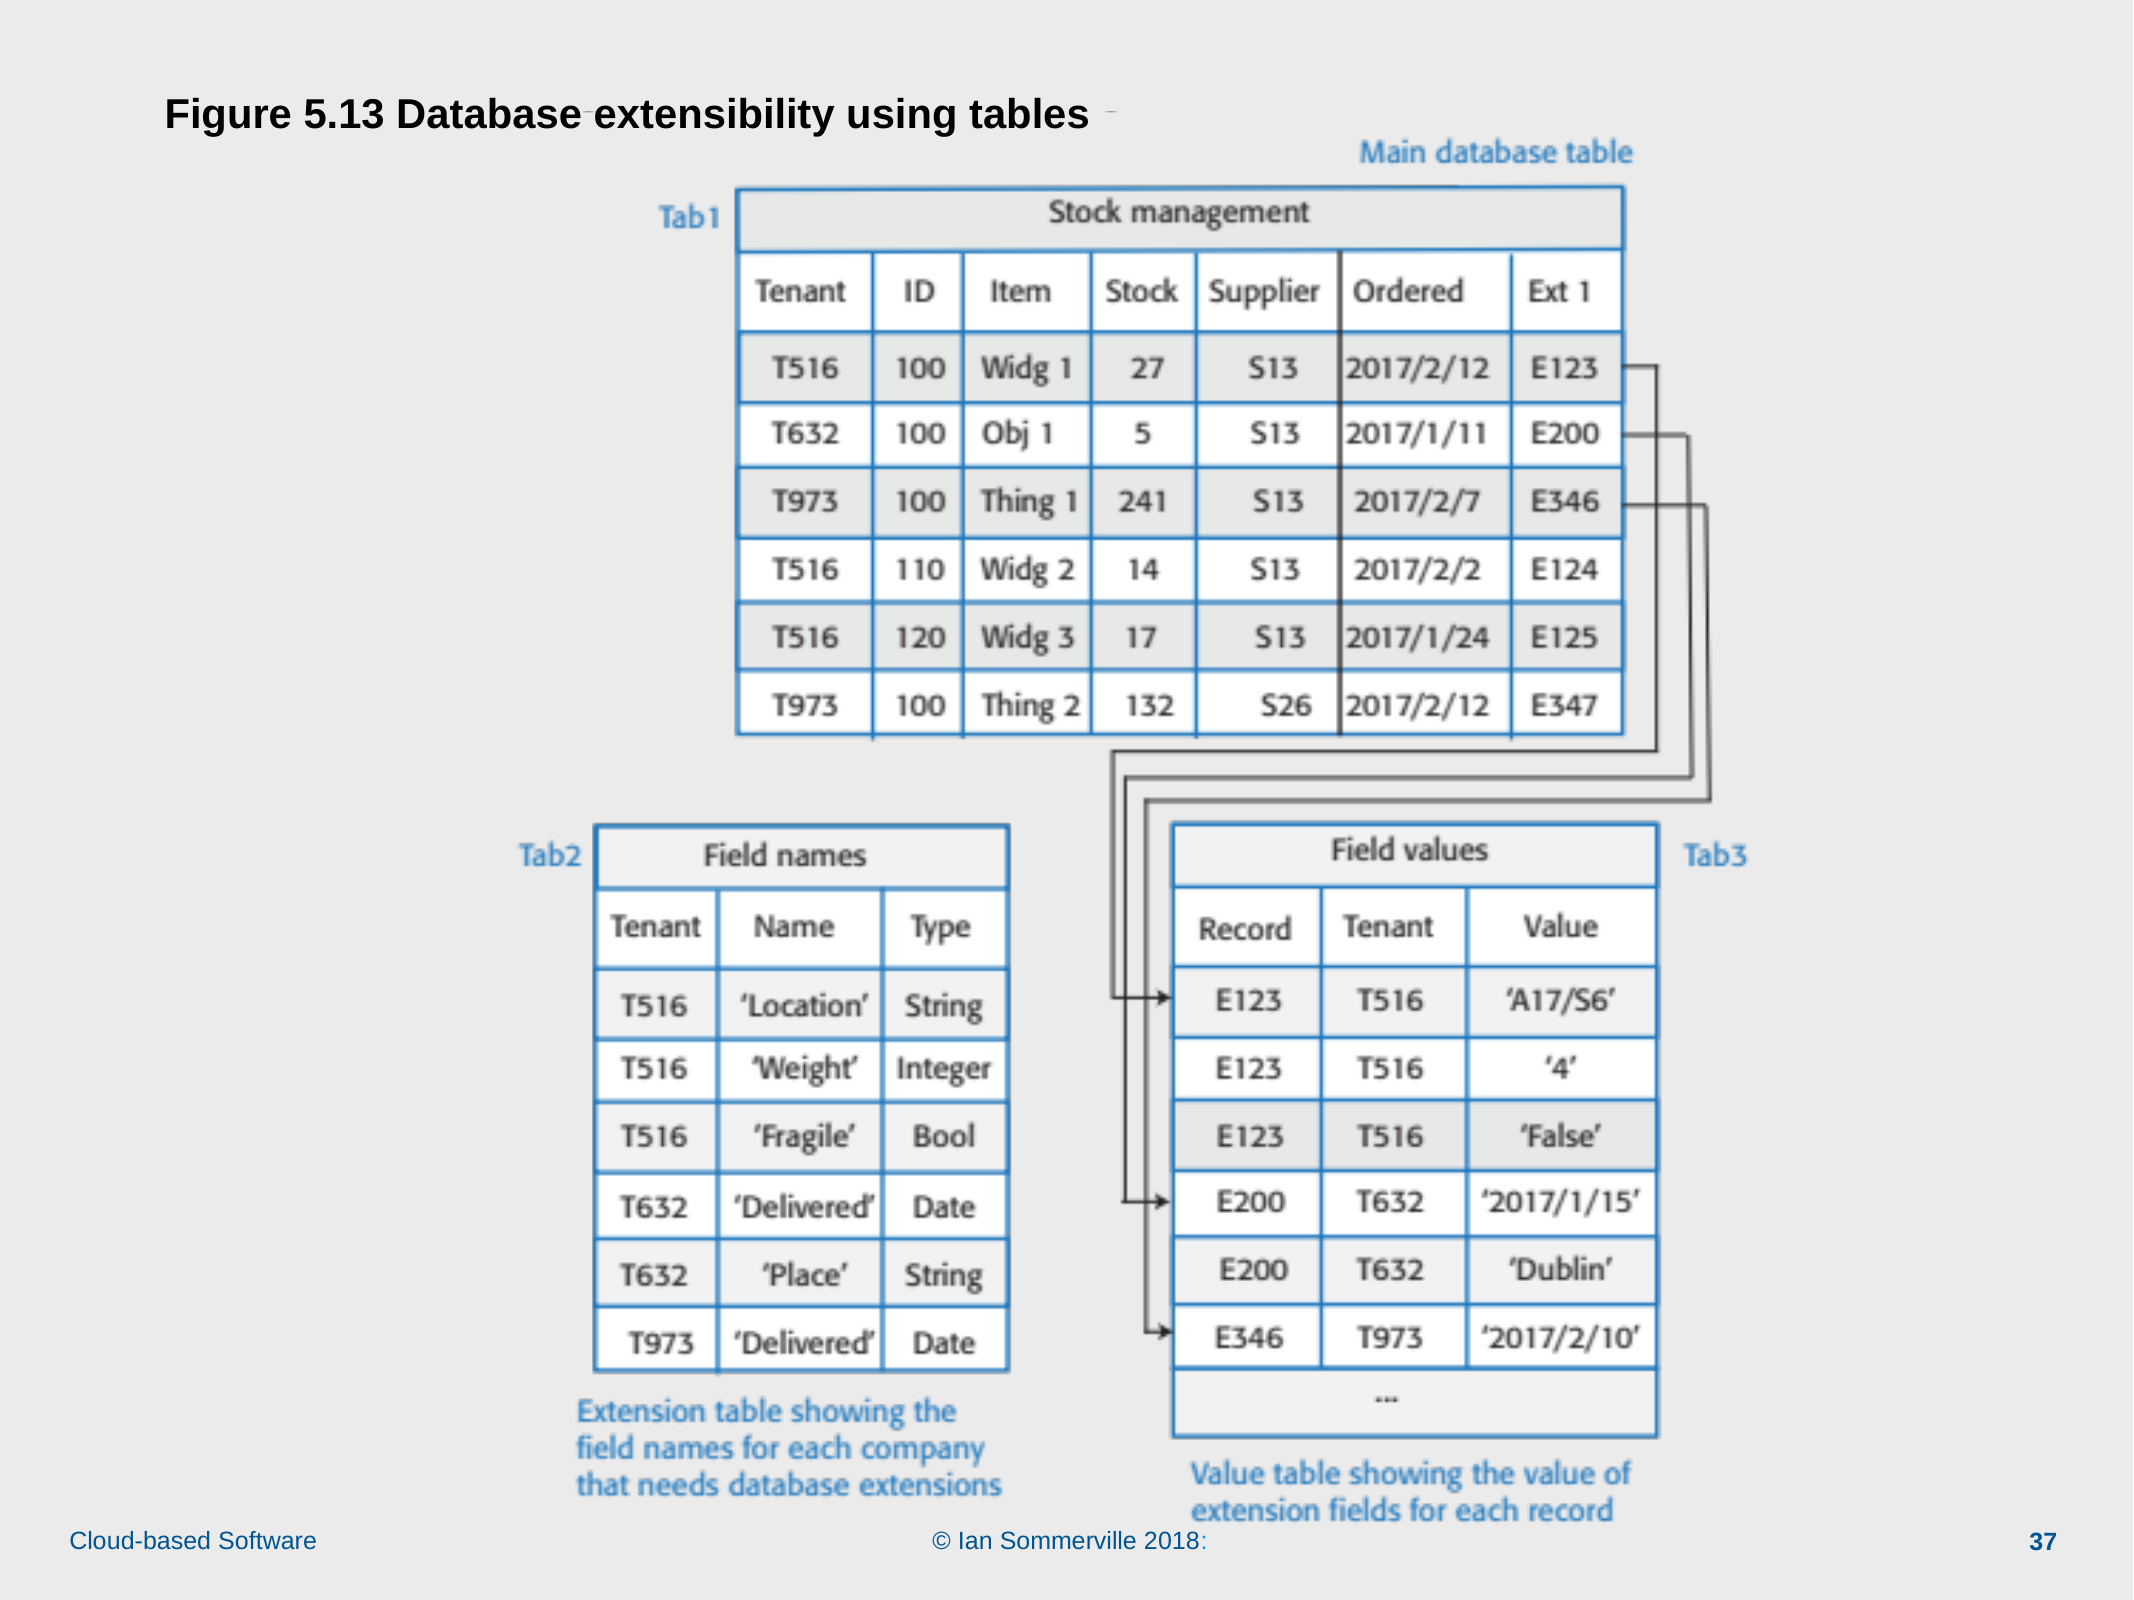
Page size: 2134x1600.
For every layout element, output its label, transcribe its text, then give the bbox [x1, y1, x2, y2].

picture [415, 111, 1911, 1566]
title Figure 5.13 Database extensibility using tables [155, 55, 1978, 169]
slide_number 37 [2018, 1516, 2067, 1563]
